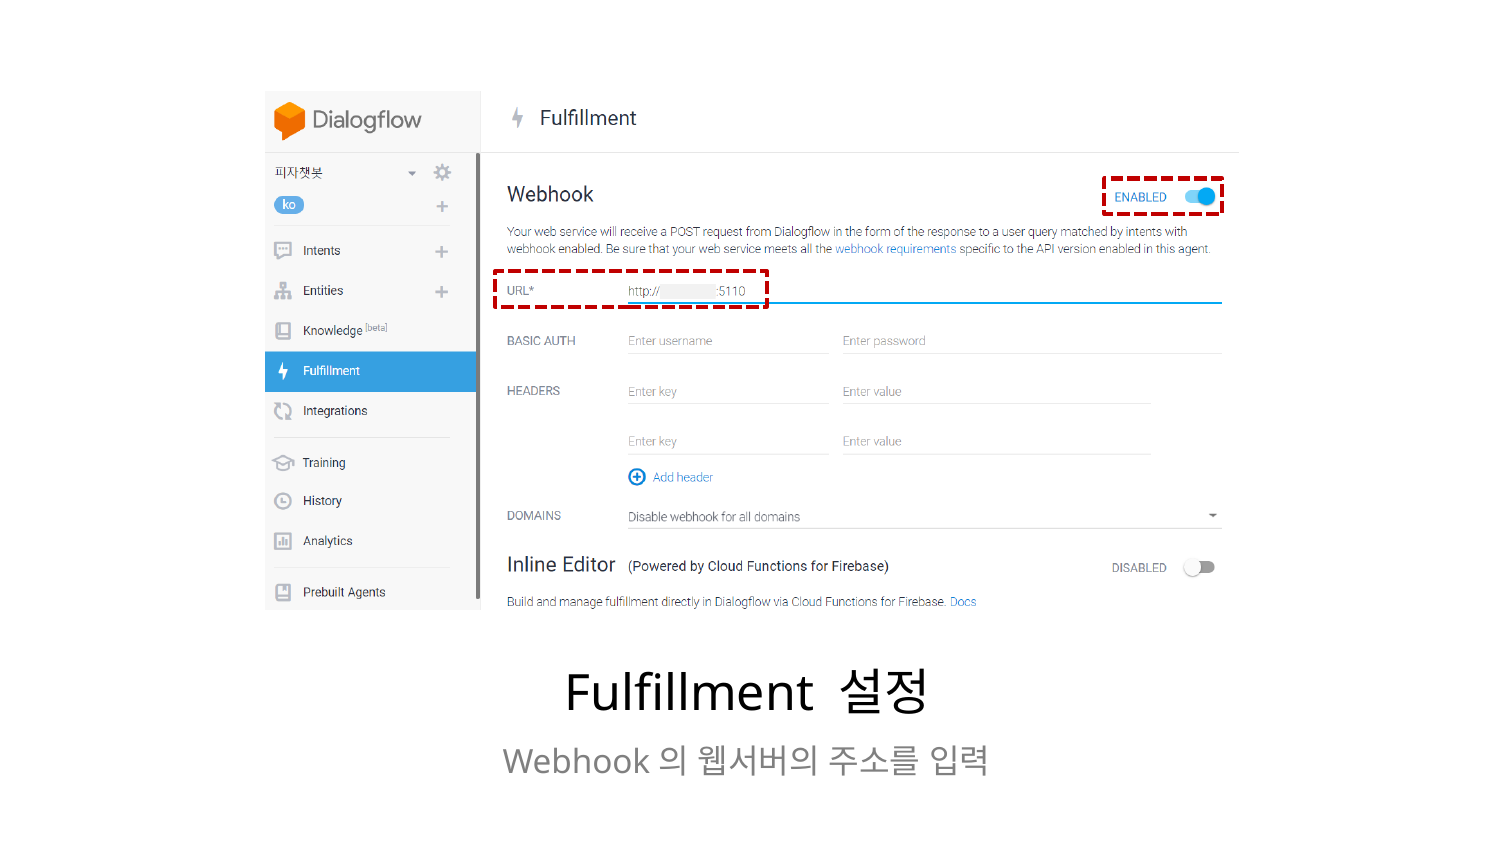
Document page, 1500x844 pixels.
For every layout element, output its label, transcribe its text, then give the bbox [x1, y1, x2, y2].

text_box Webhook의 웹서버의 주소를 입력 [487, 732, 1006, 788]
picture [265, 90, 1239, 610]
text_box Fulfillment 설정 [549, 653, 947, 728]
